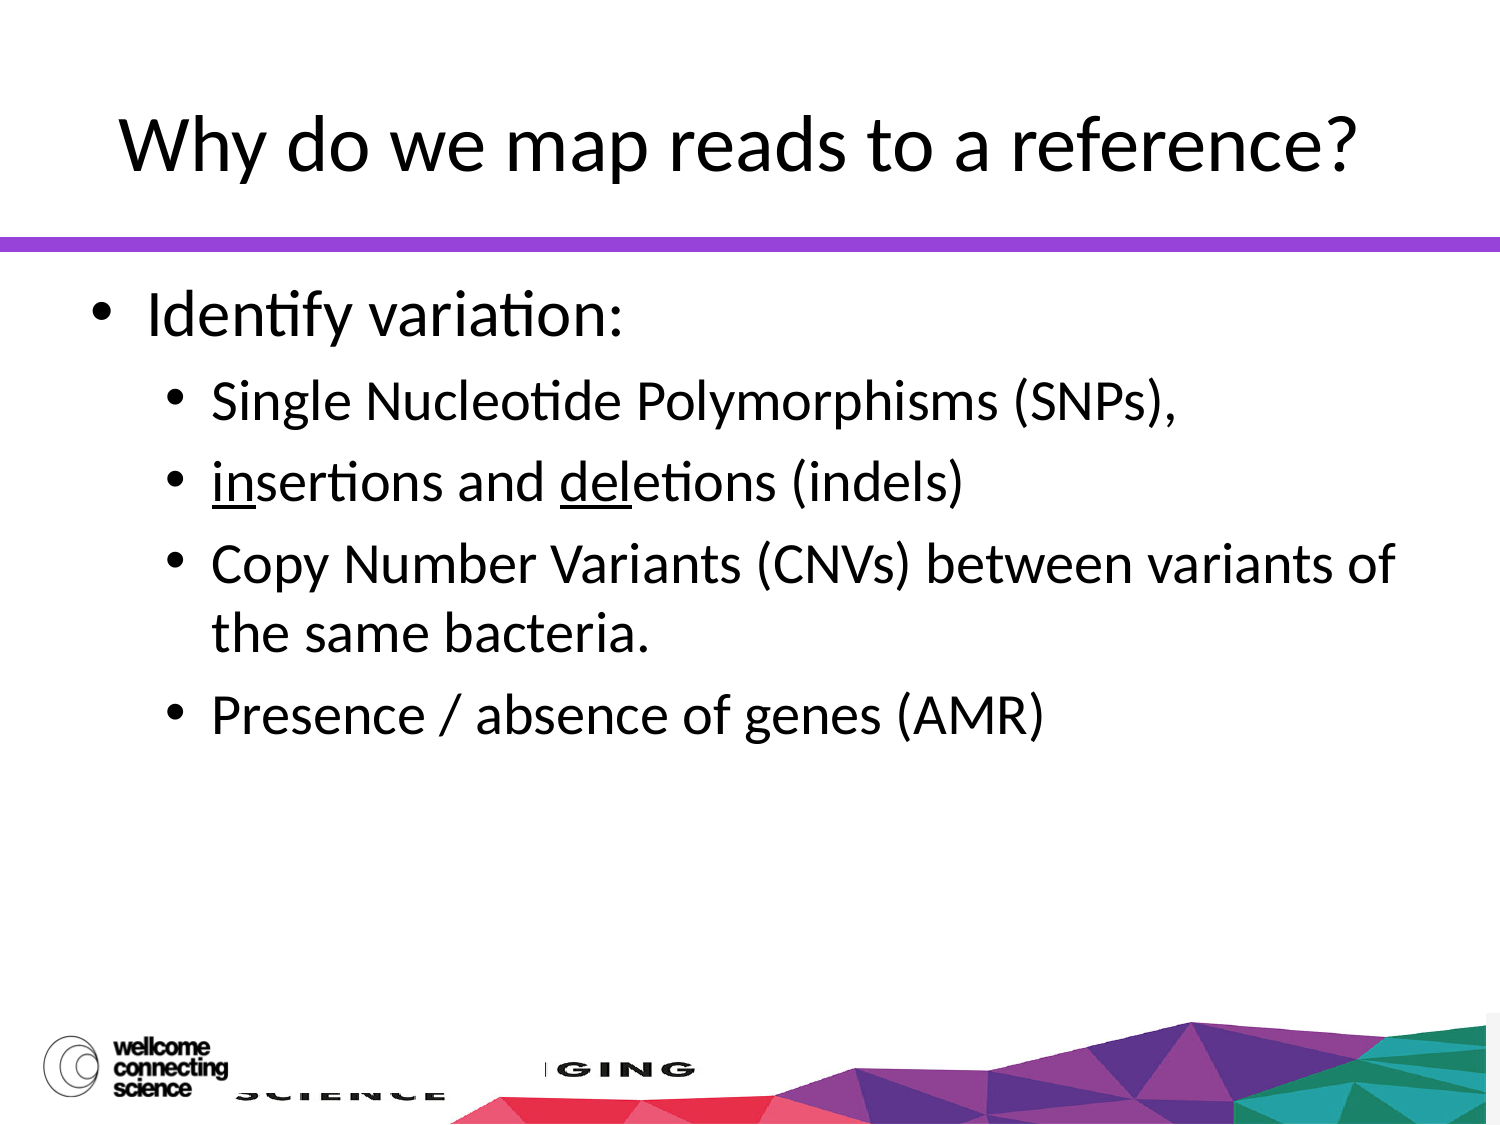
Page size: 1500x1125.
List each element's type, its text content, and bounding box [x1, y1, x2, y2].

title Why do we map reads to a reference? [75, 45, 1425, 233]
picture [39, 1013, 1500, 1125]
list Identify variation: Single Nucleotide Polymorphisms (SNPs), insertions and deletions (indels) Copy Number Variants (CNVs) between variants of the same bacteria. Presence / absence of genes (AMR) [75, 262, 1425, 1005]
